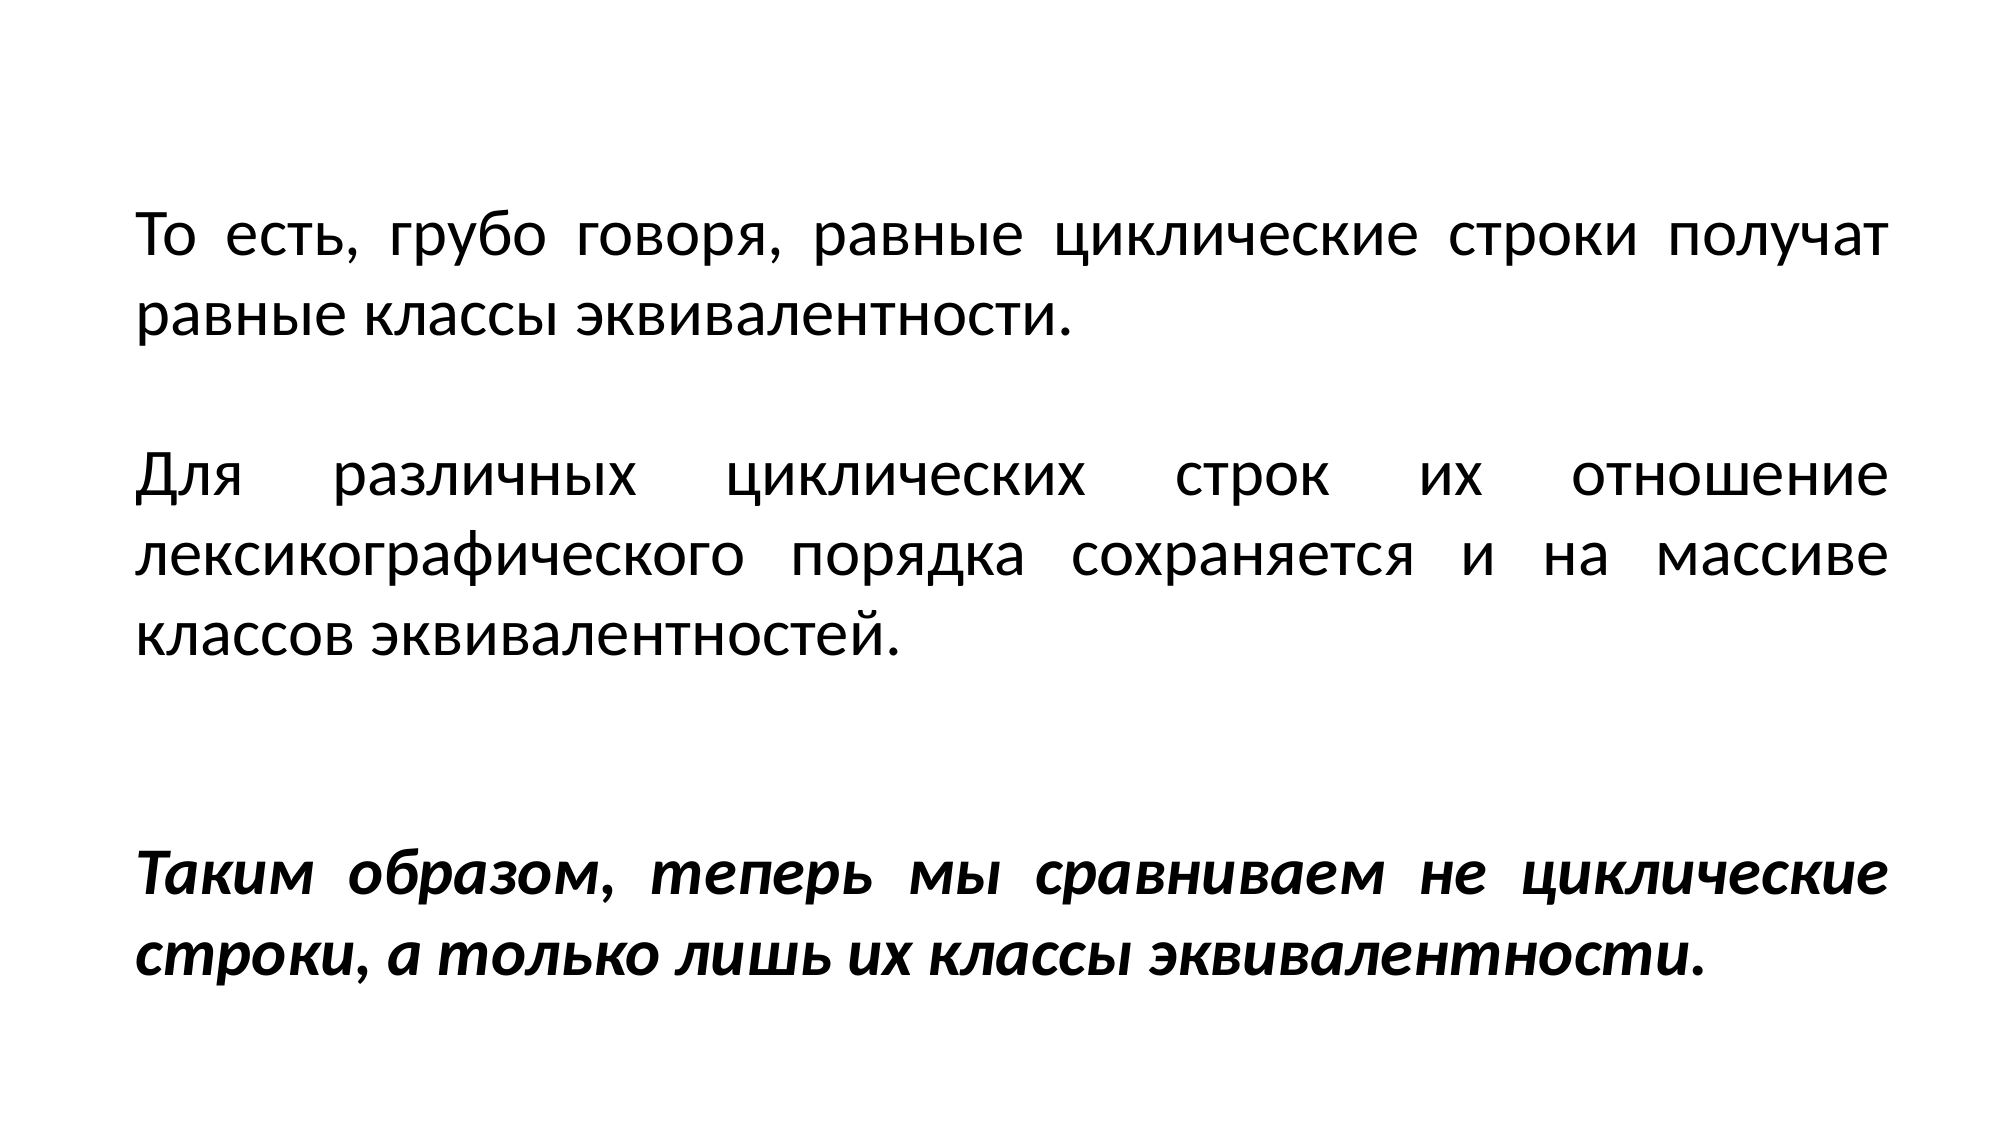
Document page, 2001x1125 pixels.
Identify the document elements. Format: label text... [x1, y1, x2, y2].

text_box То есть, грубо говоря, равные циклические строки получат равные классы эквивалентности. Для различных циклических строк их отношение лексикографического порядка сохраняется и на массиве классов эквивалентностей. Таким образом, теперь мы сравниваем не циклические строки, а только лишь их классы эквивалентности. [120, 181, 1907, 996]
